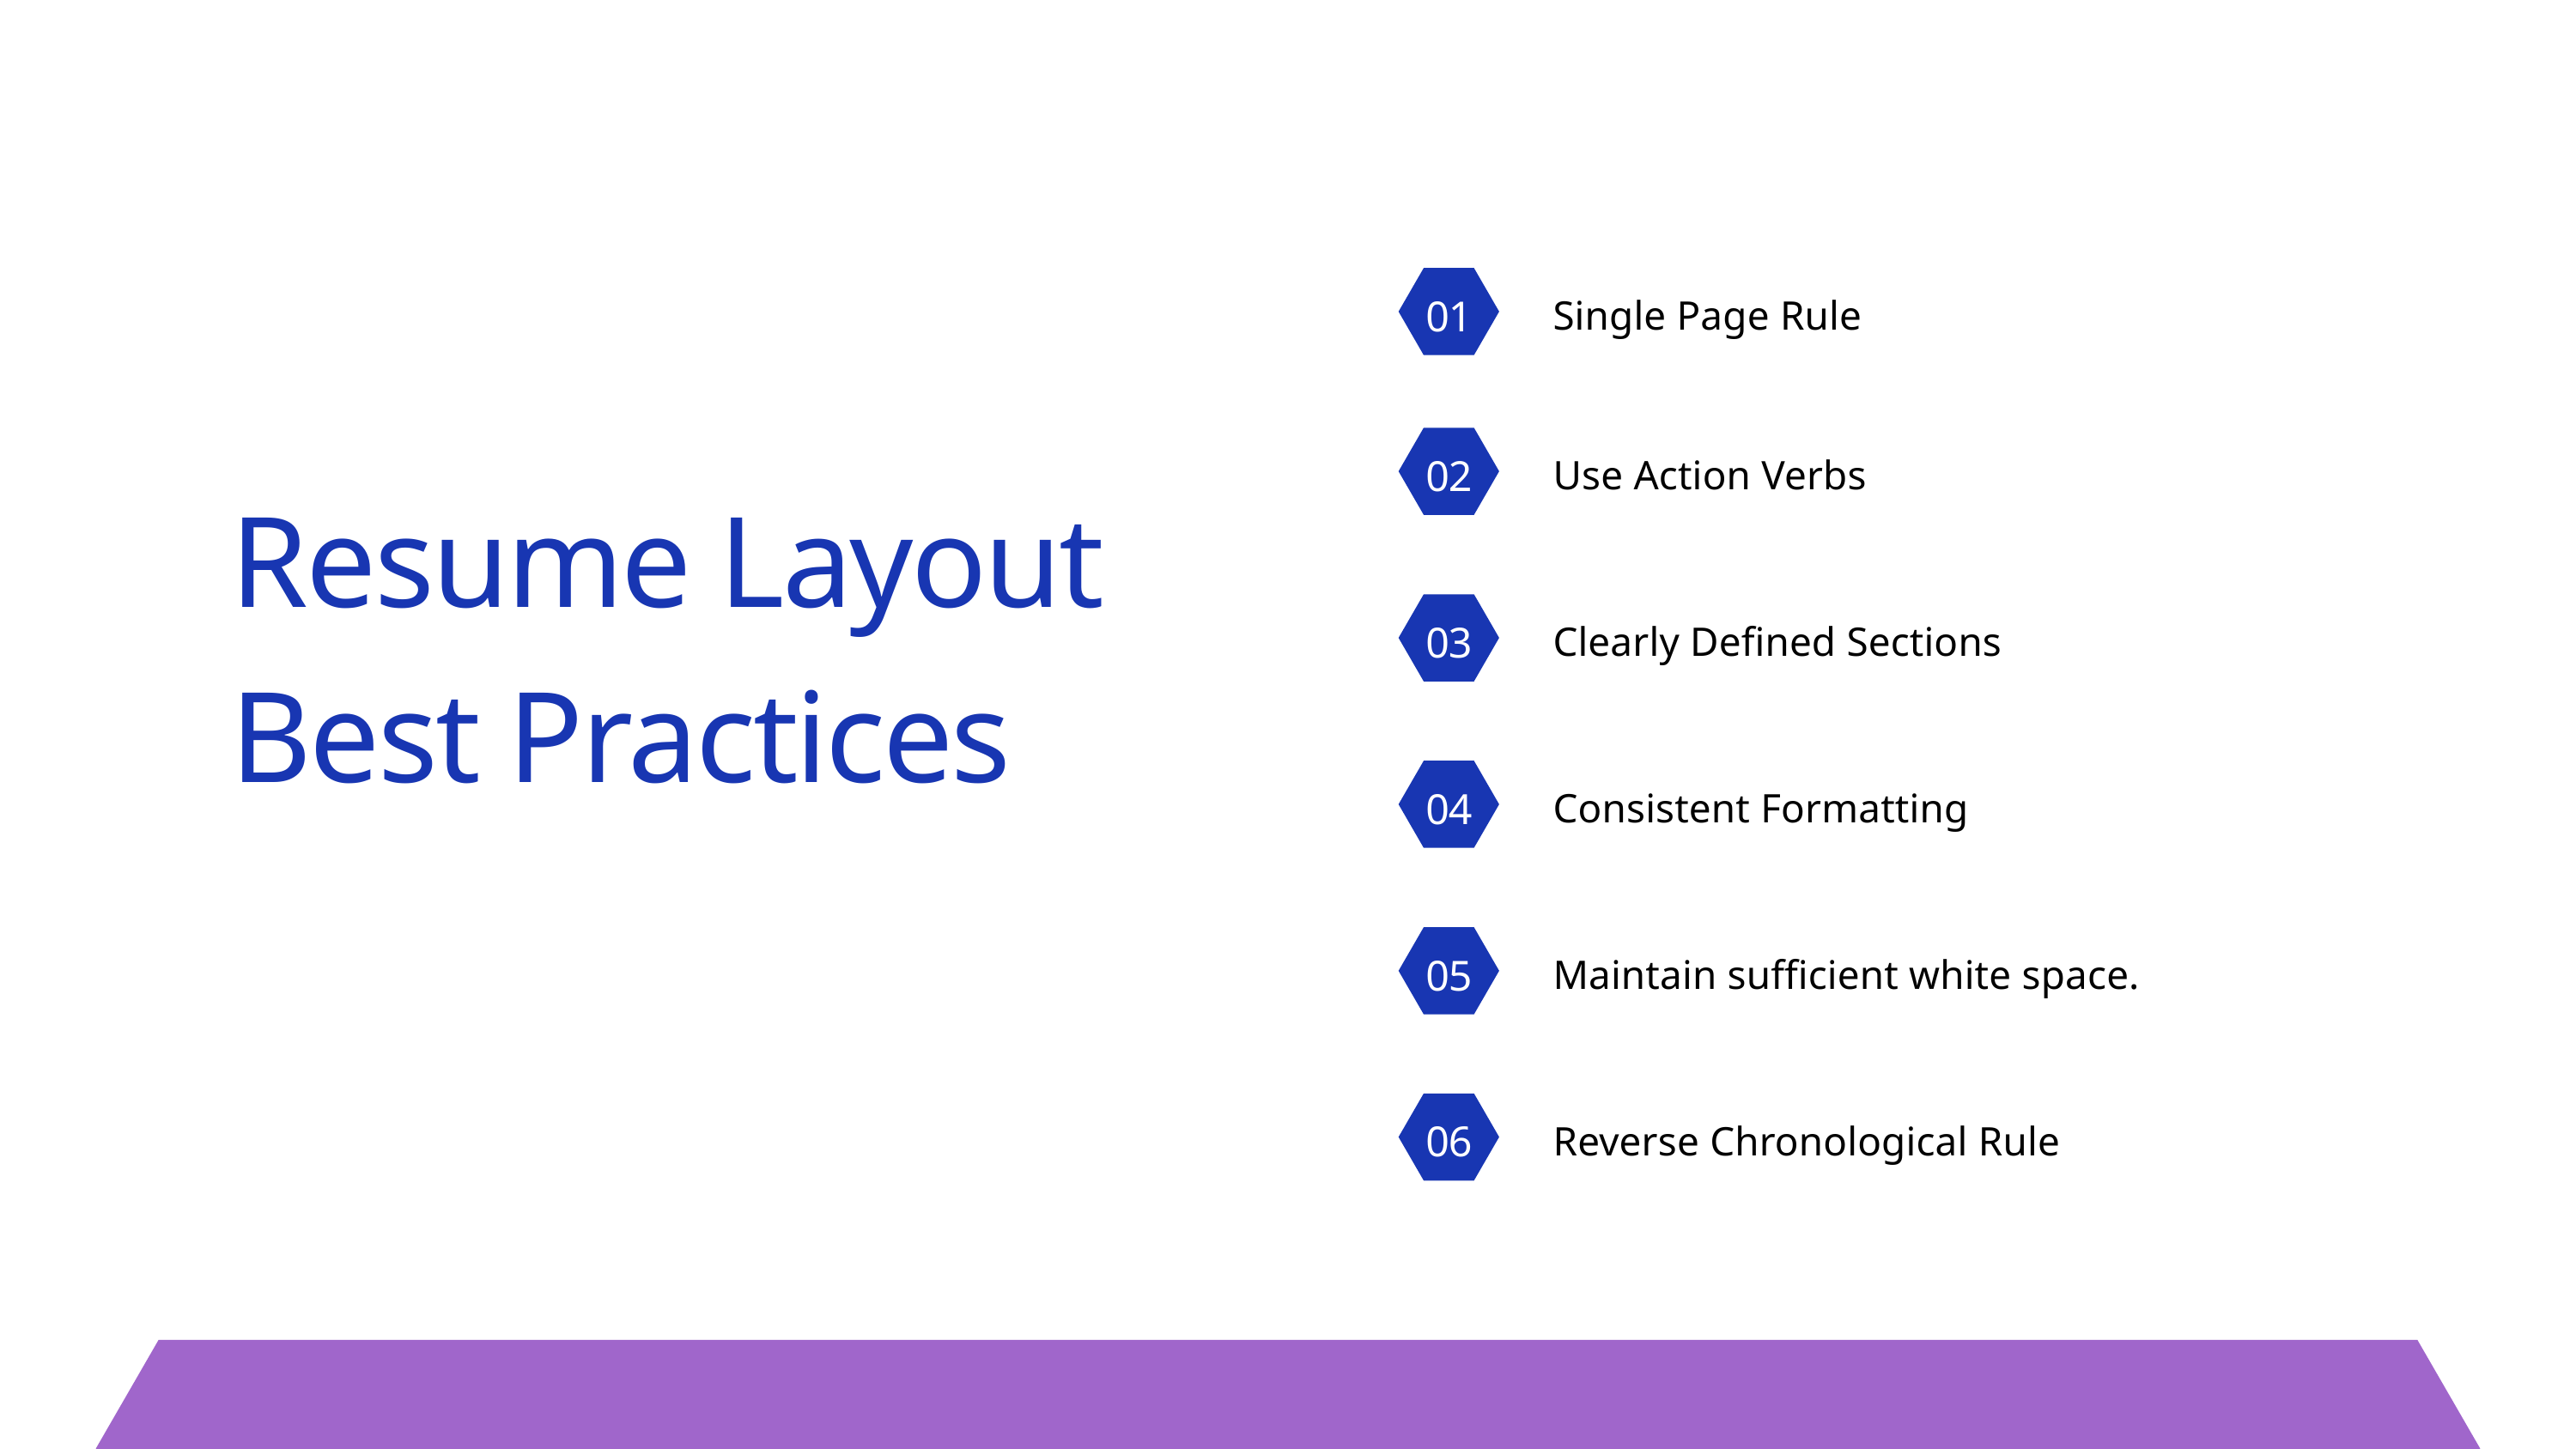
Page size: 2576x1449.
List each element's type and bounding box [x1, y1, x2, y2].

text_box [230, 470, 1144, 1059]
text_box [1398, 1093, 2289, 1181]
text_box [95, 1339, 2481, 1449]
text_box [1398, 926, 2289, 1015]
text_box [1398, 267, 2289, 355]
text_box [1398, 760, 2289, 848]
text_box [1398, 427, 2289, 515]
text_box [1398, 593, 2289, 682]
